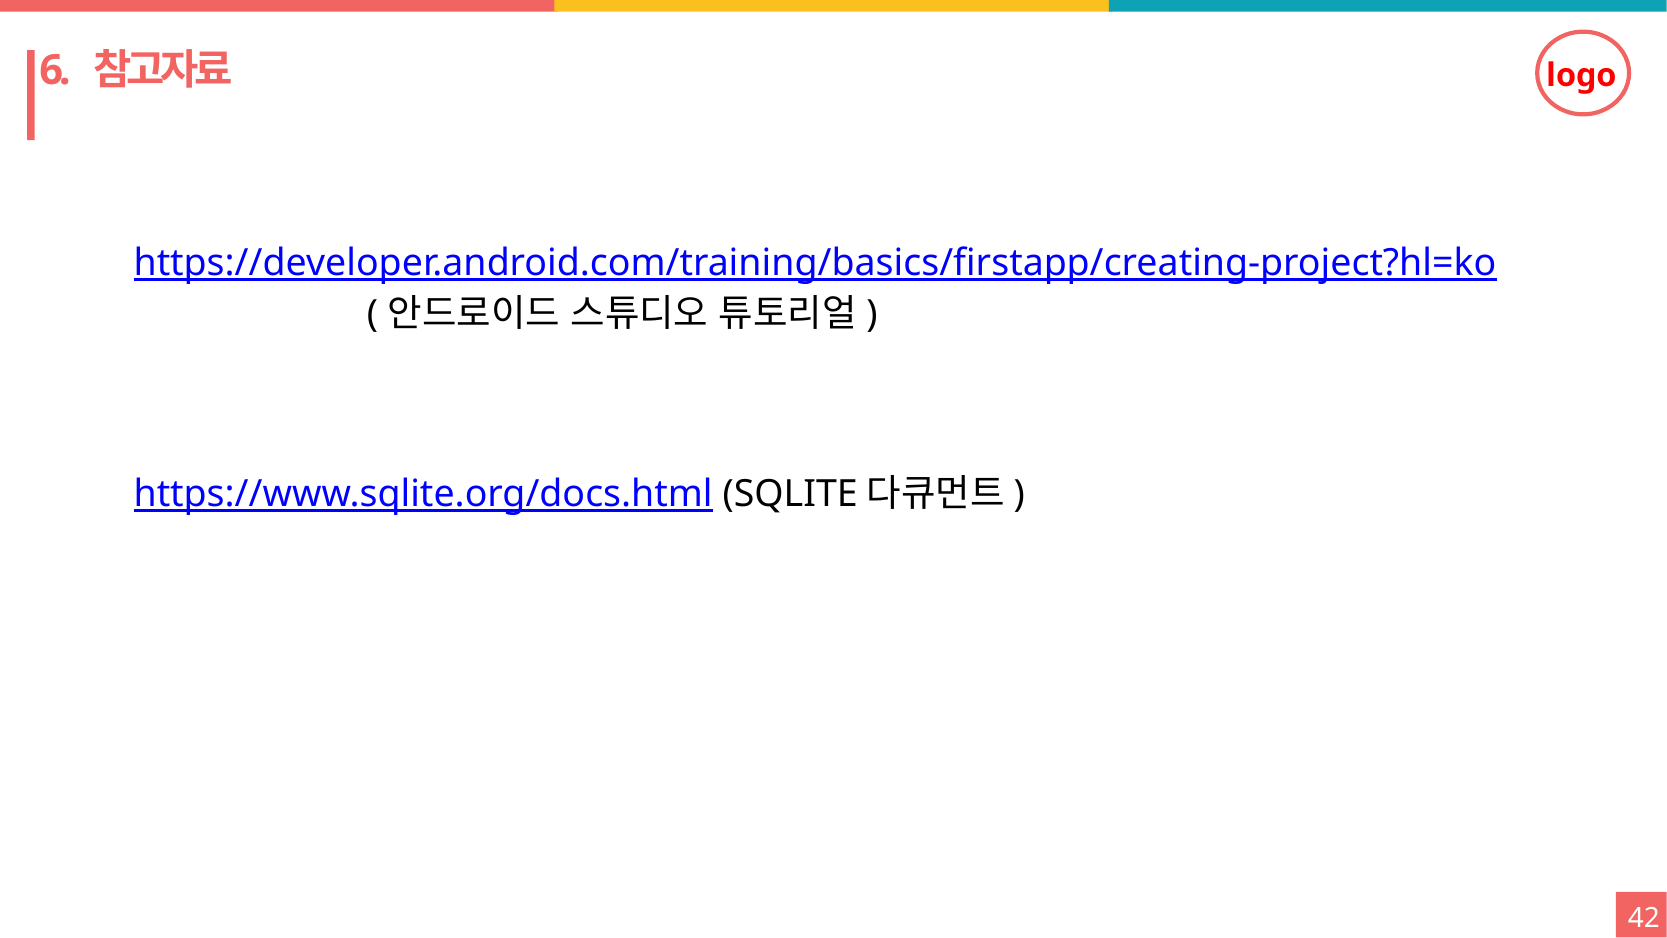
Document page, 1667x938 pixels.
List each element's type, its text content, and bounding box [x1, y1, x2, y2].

text_box [25, 48, 37, 142]
text_box https://developer.android.com/training/basics/firstapp/creating-project?hl=ko (안드로이드 스튜디오 튜토리얼) https://www.sqlite.org/docs.html (SQLITE다큐먼트) [118, 185, 1548, 527]
text_box 6. 참고자료 [24, 35, 249, 100]
slide_number 42 [1594, 893, 1667, 938]
